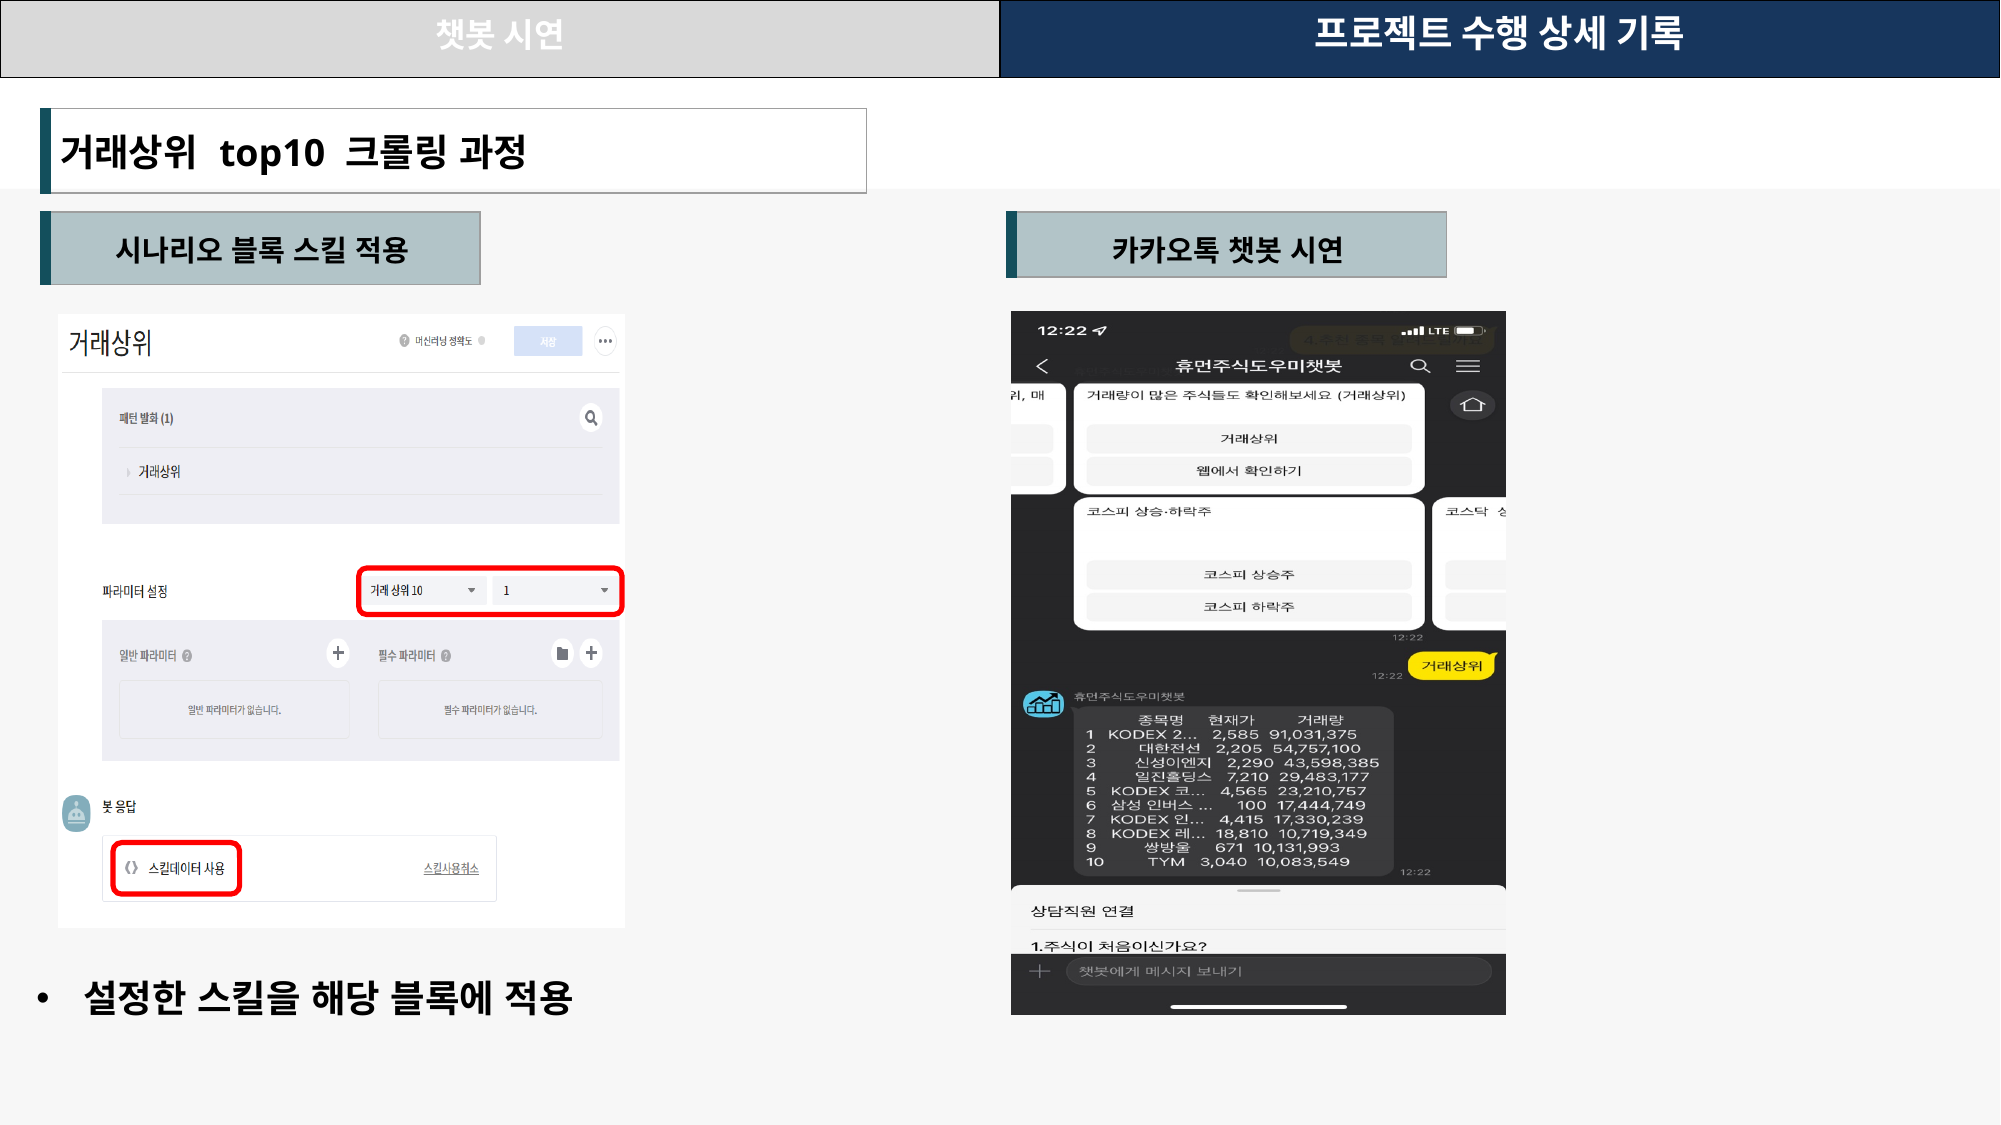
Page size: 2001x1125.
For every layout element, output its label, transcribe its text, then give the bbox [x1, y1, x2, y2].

text_box [0, 188, 2000, 1125]
table_header 챗봇 시연 [1, 1, 999, 77]
picture [58, 314, 625, 928]
table_header 프로젝트 수행 상세 기록 [1001, 1, 1999, 77]
text_box 설정한 스킬을 해당 블록에 적용 [21, 945, 706, 1096]
table_header 시나리오 블록 스킬 적용 [51, 213, 479, 284]
table_header 카카오톡 챗봇 시연 [1017, 213, 1446, 276]
picture [1011, 311, 1506, 1015]
table_header 거래상위 top10 크롤링 과정 [51, 109, 866, 192]
